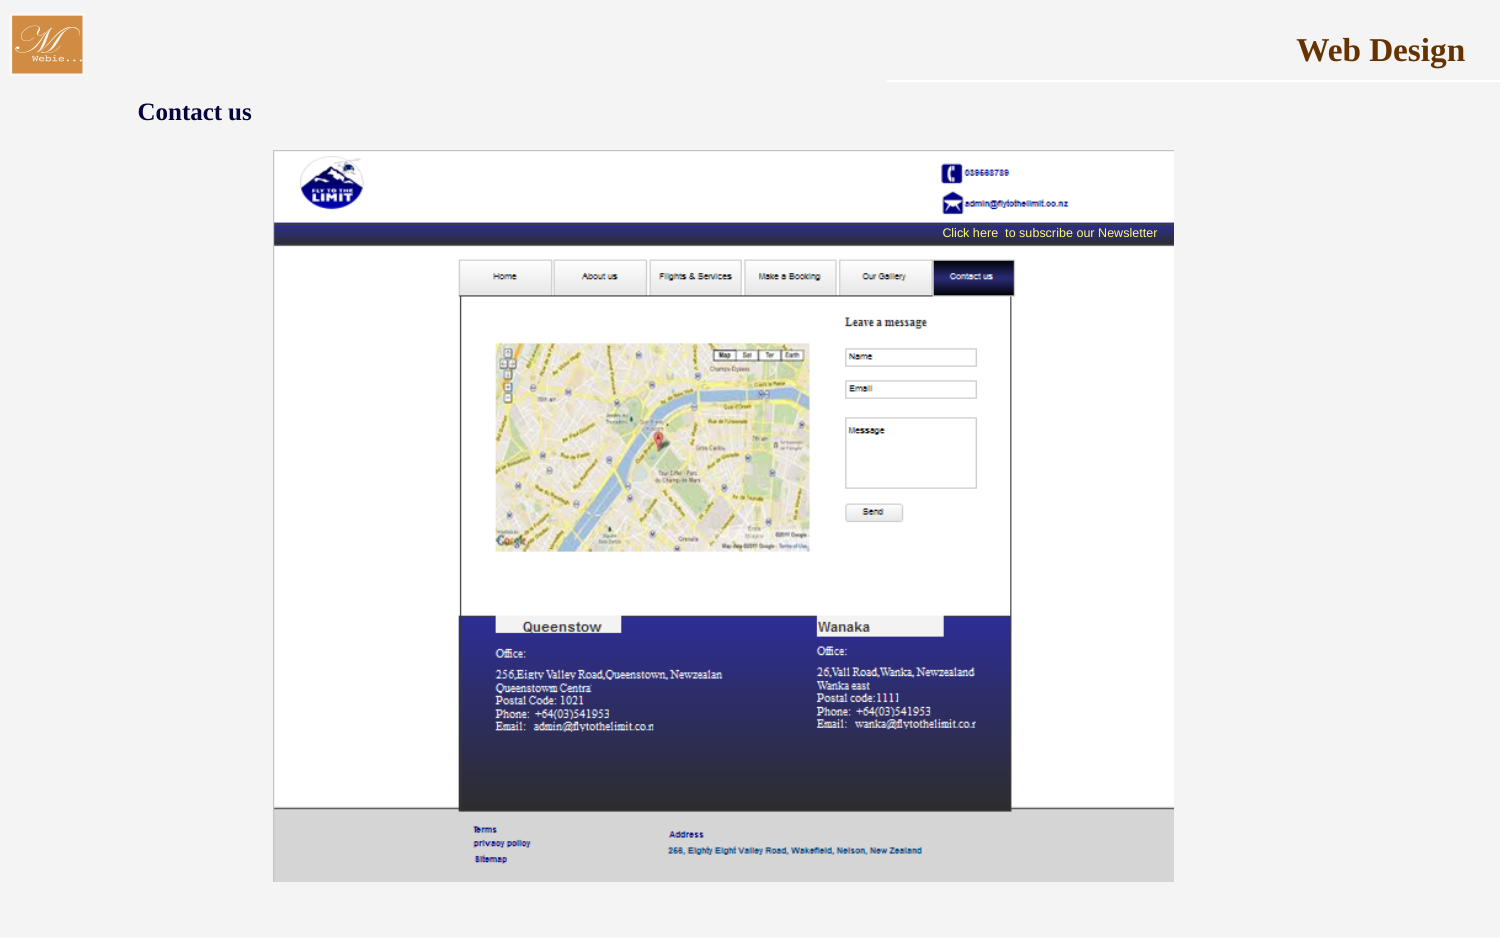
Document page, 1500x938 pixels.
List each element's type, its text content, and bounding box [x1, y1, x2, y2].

text_box Contact us [122, 87, 461, 133]
picture [9, 13, 85, 76]
text_box Web Design [1262, 20, 1500, 77]
picture [272, 150, 1174, 882]
